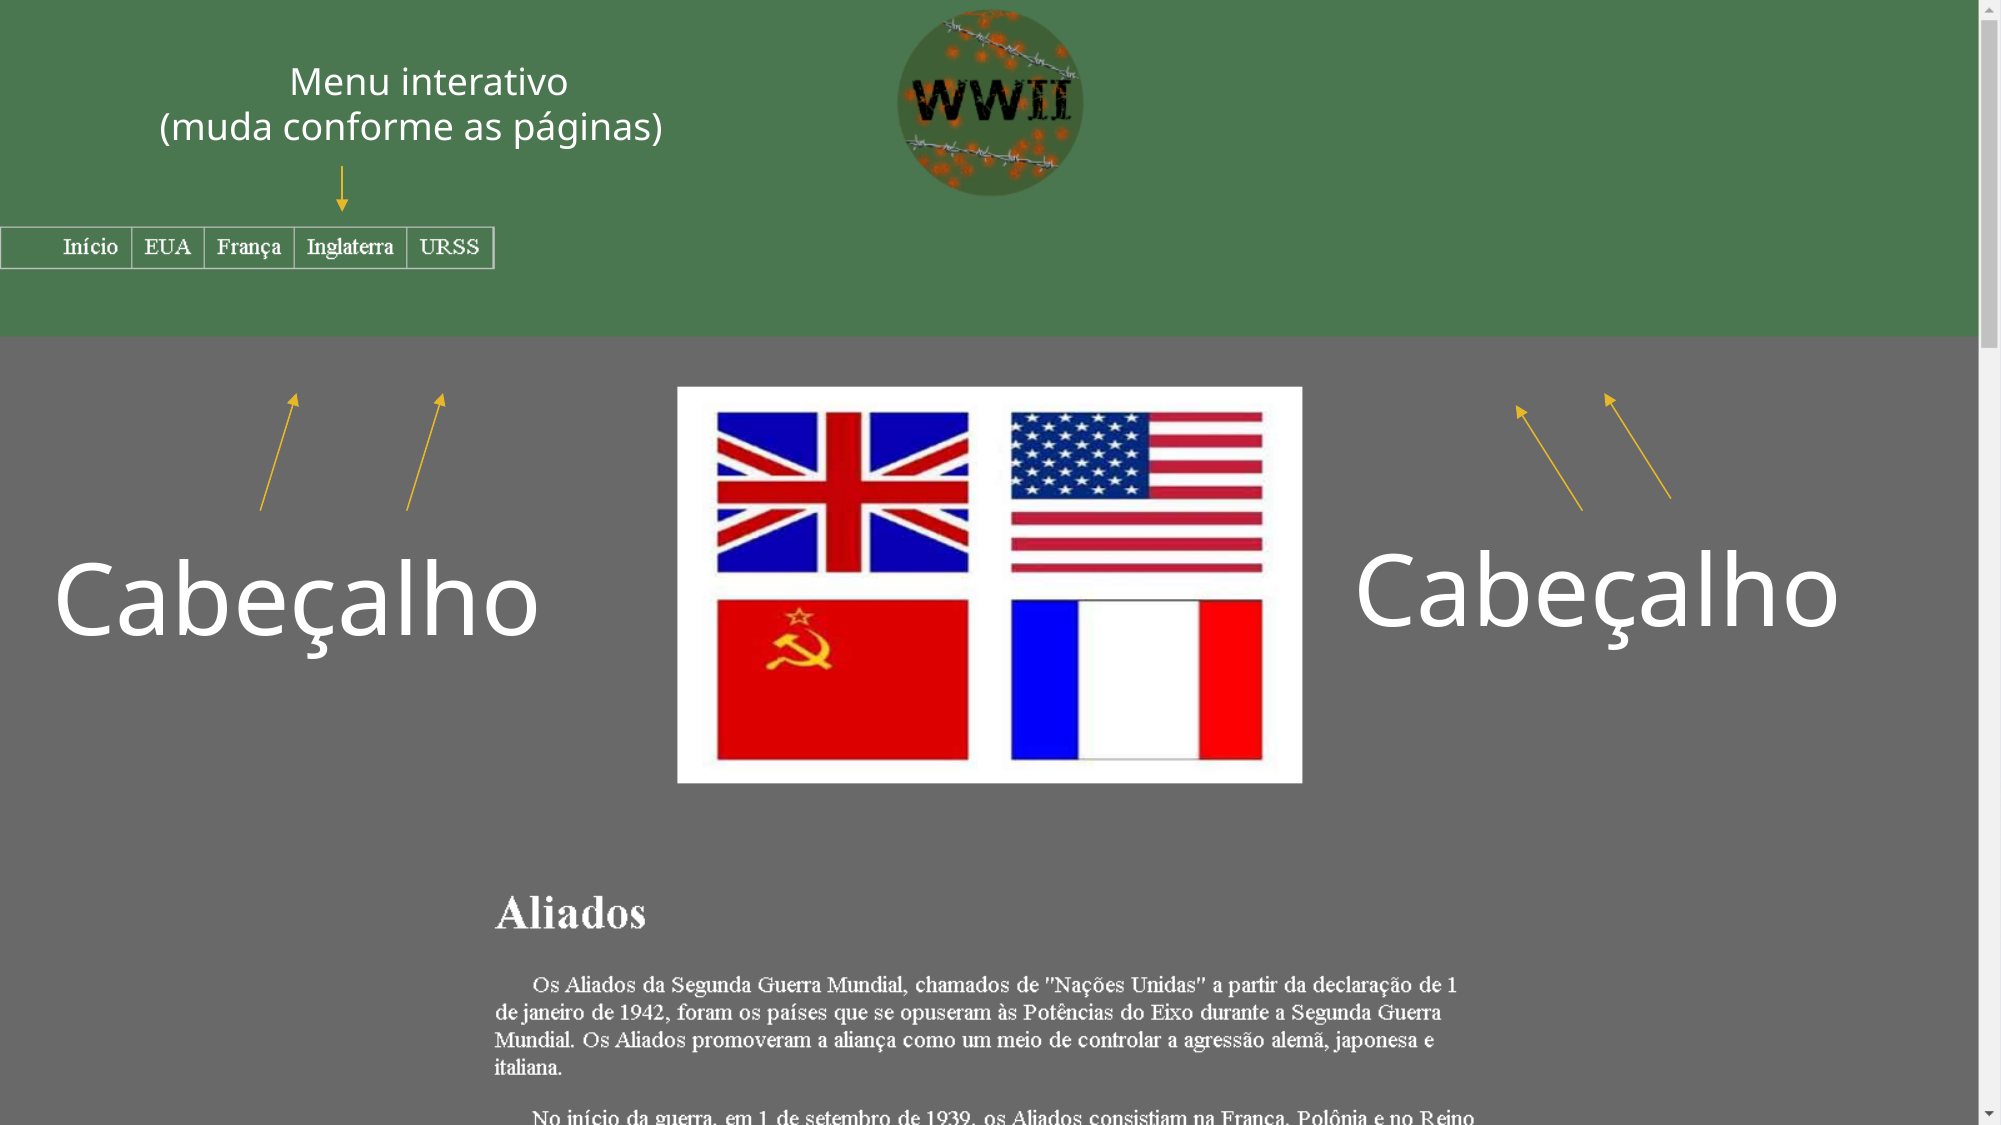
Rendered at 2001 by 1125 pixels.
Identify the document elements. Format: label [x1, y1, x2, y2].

text_box [1603, 392, 1671, 499]
text_box [406, 392, 444, 511]
text_box [260, 392, 297, 511]
text_box [1515, 404, 1583, 511]
picture [0, 0, 2000, 1125]
